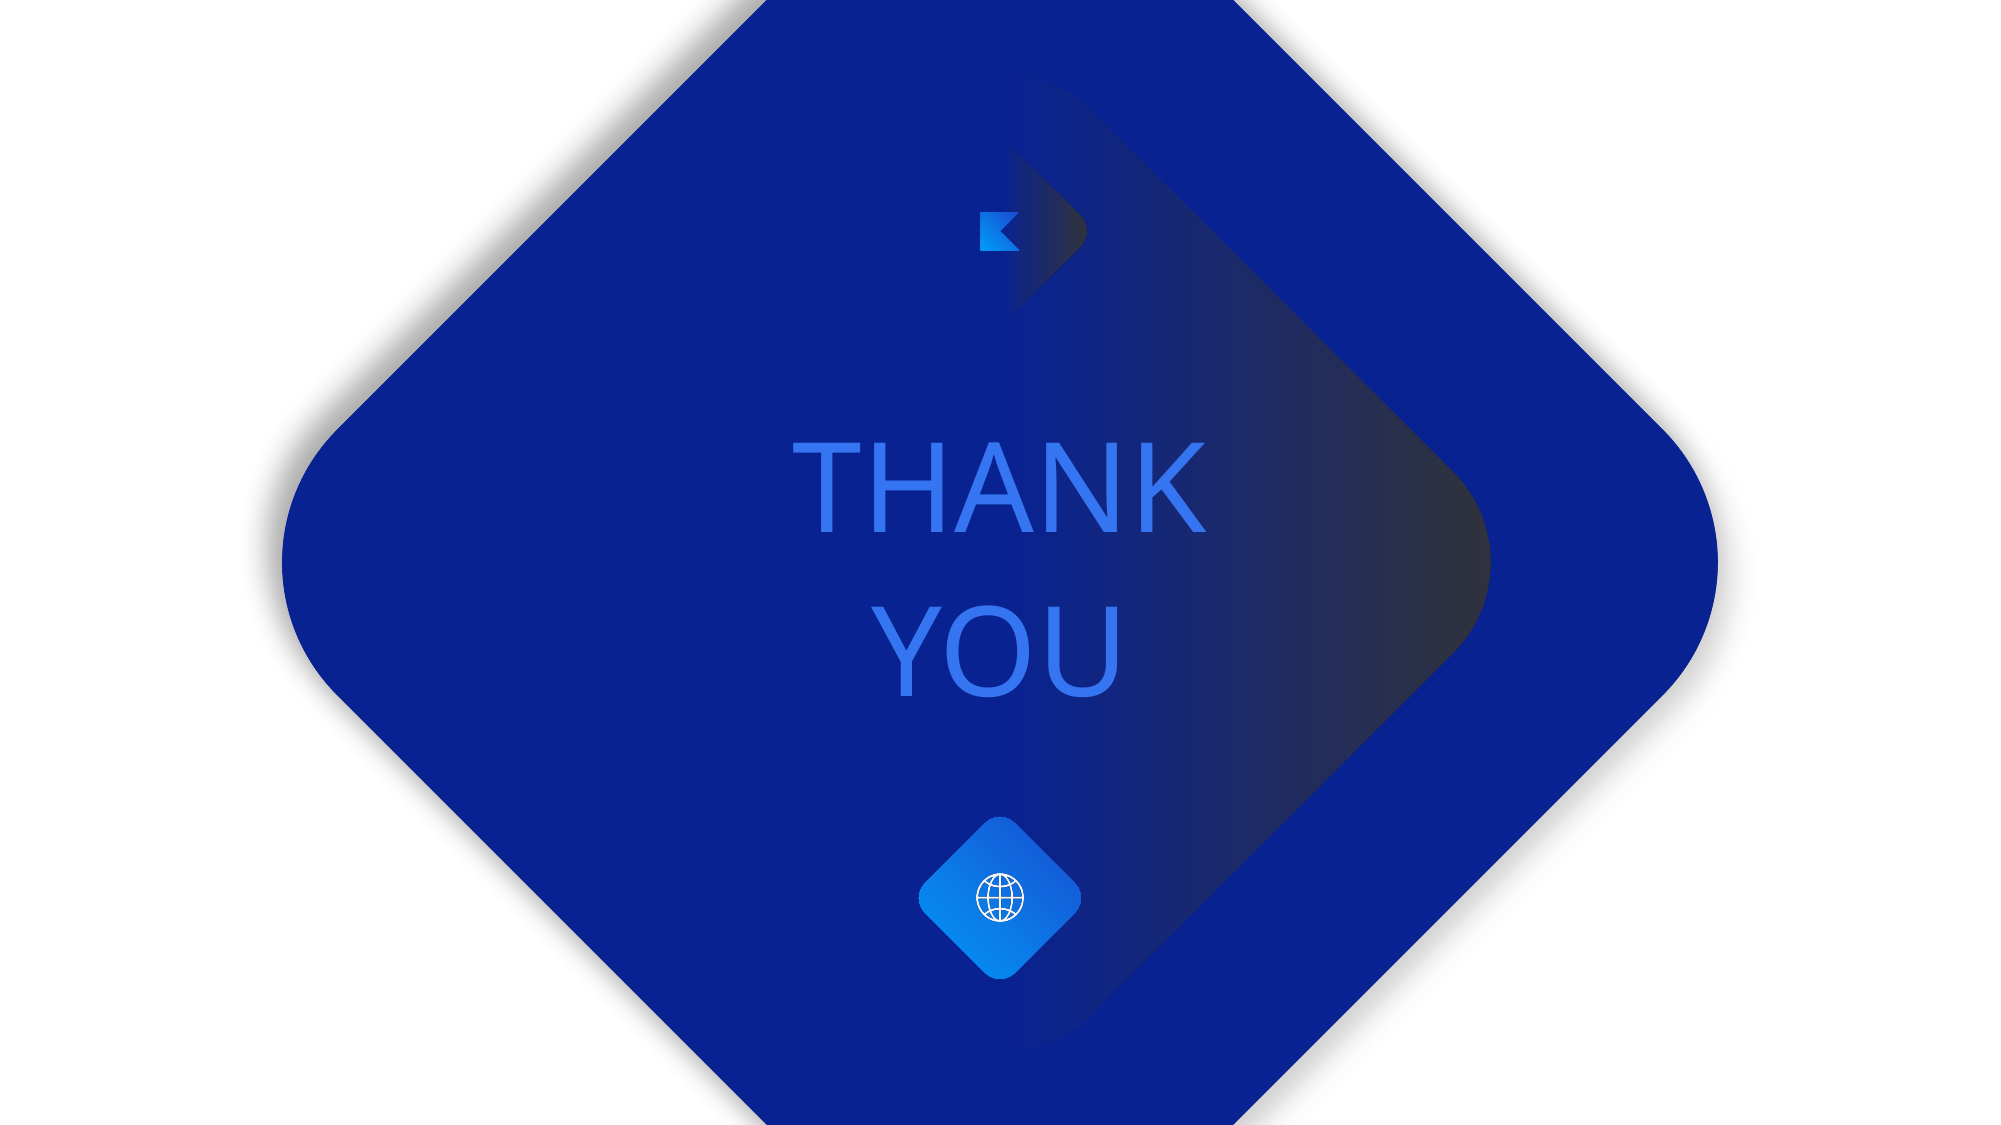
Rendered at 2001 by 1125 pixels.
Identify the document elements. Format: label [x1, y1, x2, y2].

text_box [437, 0, 1563, 1125]
picture [975, 873, 1024, 923]
text_box [980, 212, 1020, 251]
